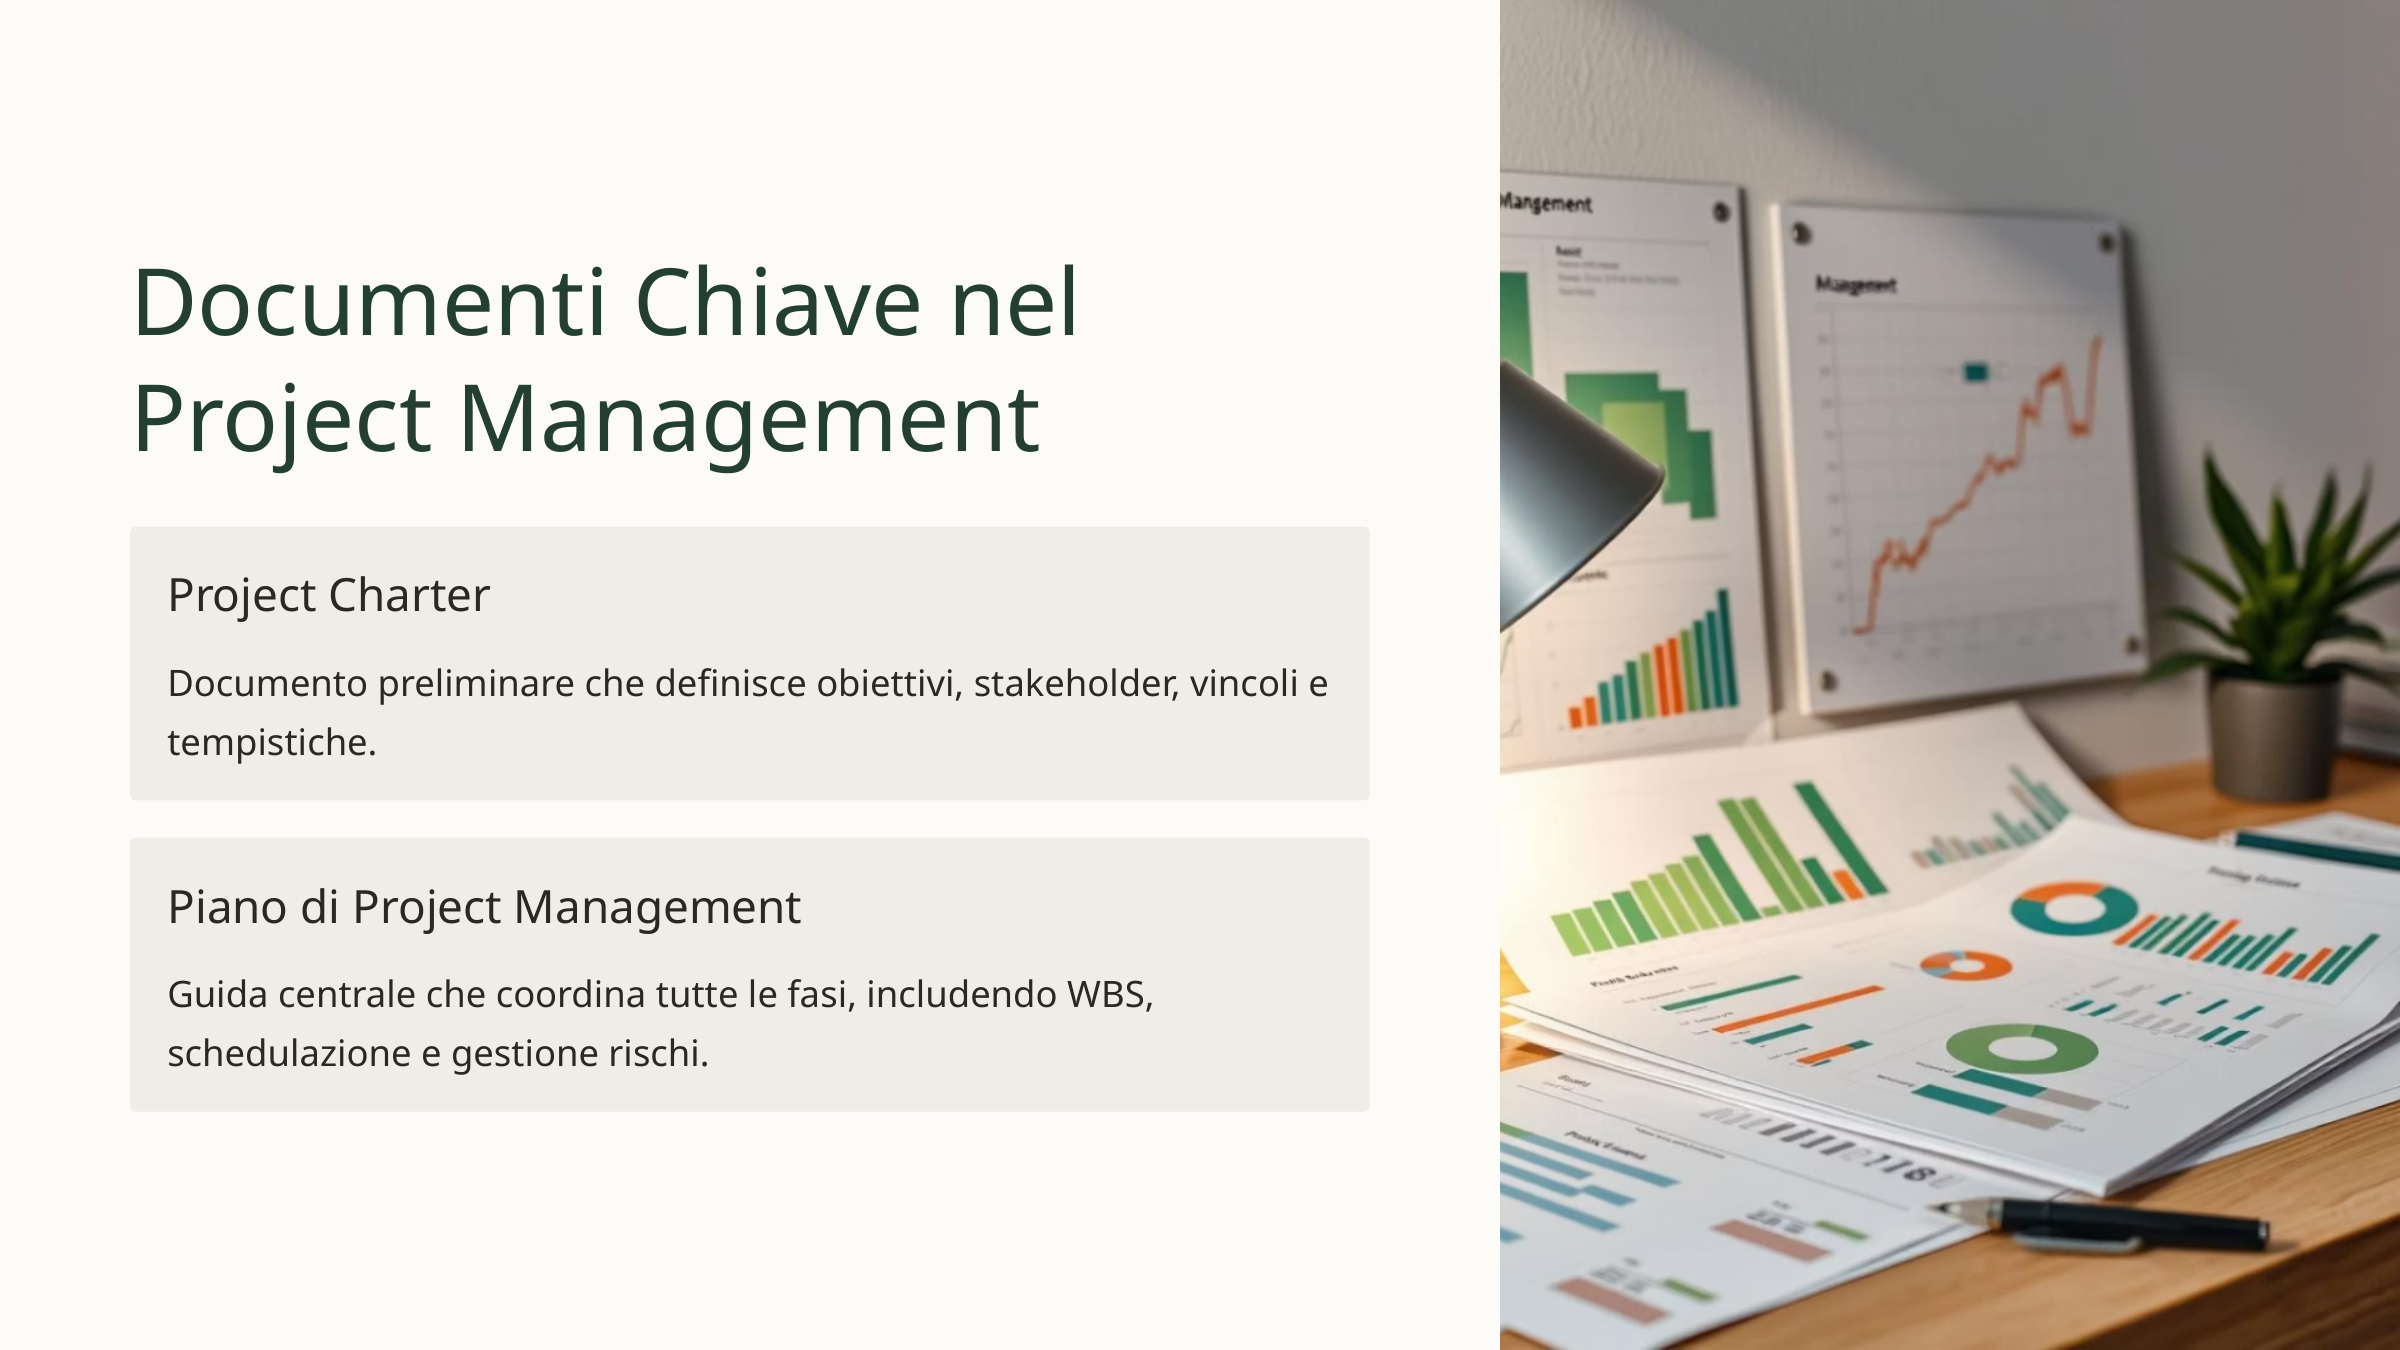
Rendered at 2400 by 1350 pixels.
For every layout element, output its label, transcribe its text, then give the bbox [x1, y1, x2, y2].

text_box Piano di Project Management [167, 874, 779, 933]
text_box [130, 837, 1370, 1112]
text_box Documenti Chiave nel Project Management [130, 238, 1370, 471]
text_box Project Charter [167, 563, 633, 622]
text_box Guida centrale che coordina tutte le fasi, includendo WBS, schedulazione e gestione rischi. [167, 955, 1333, 1075]
text_box [130, 526, 1370, 801]
text_box Documento preliminare che definisce obiettivi, stakeholder, vincoli e tempistiche. [167, 644, 1333, 764]
picture [1499, 0, 2400, 1350]
